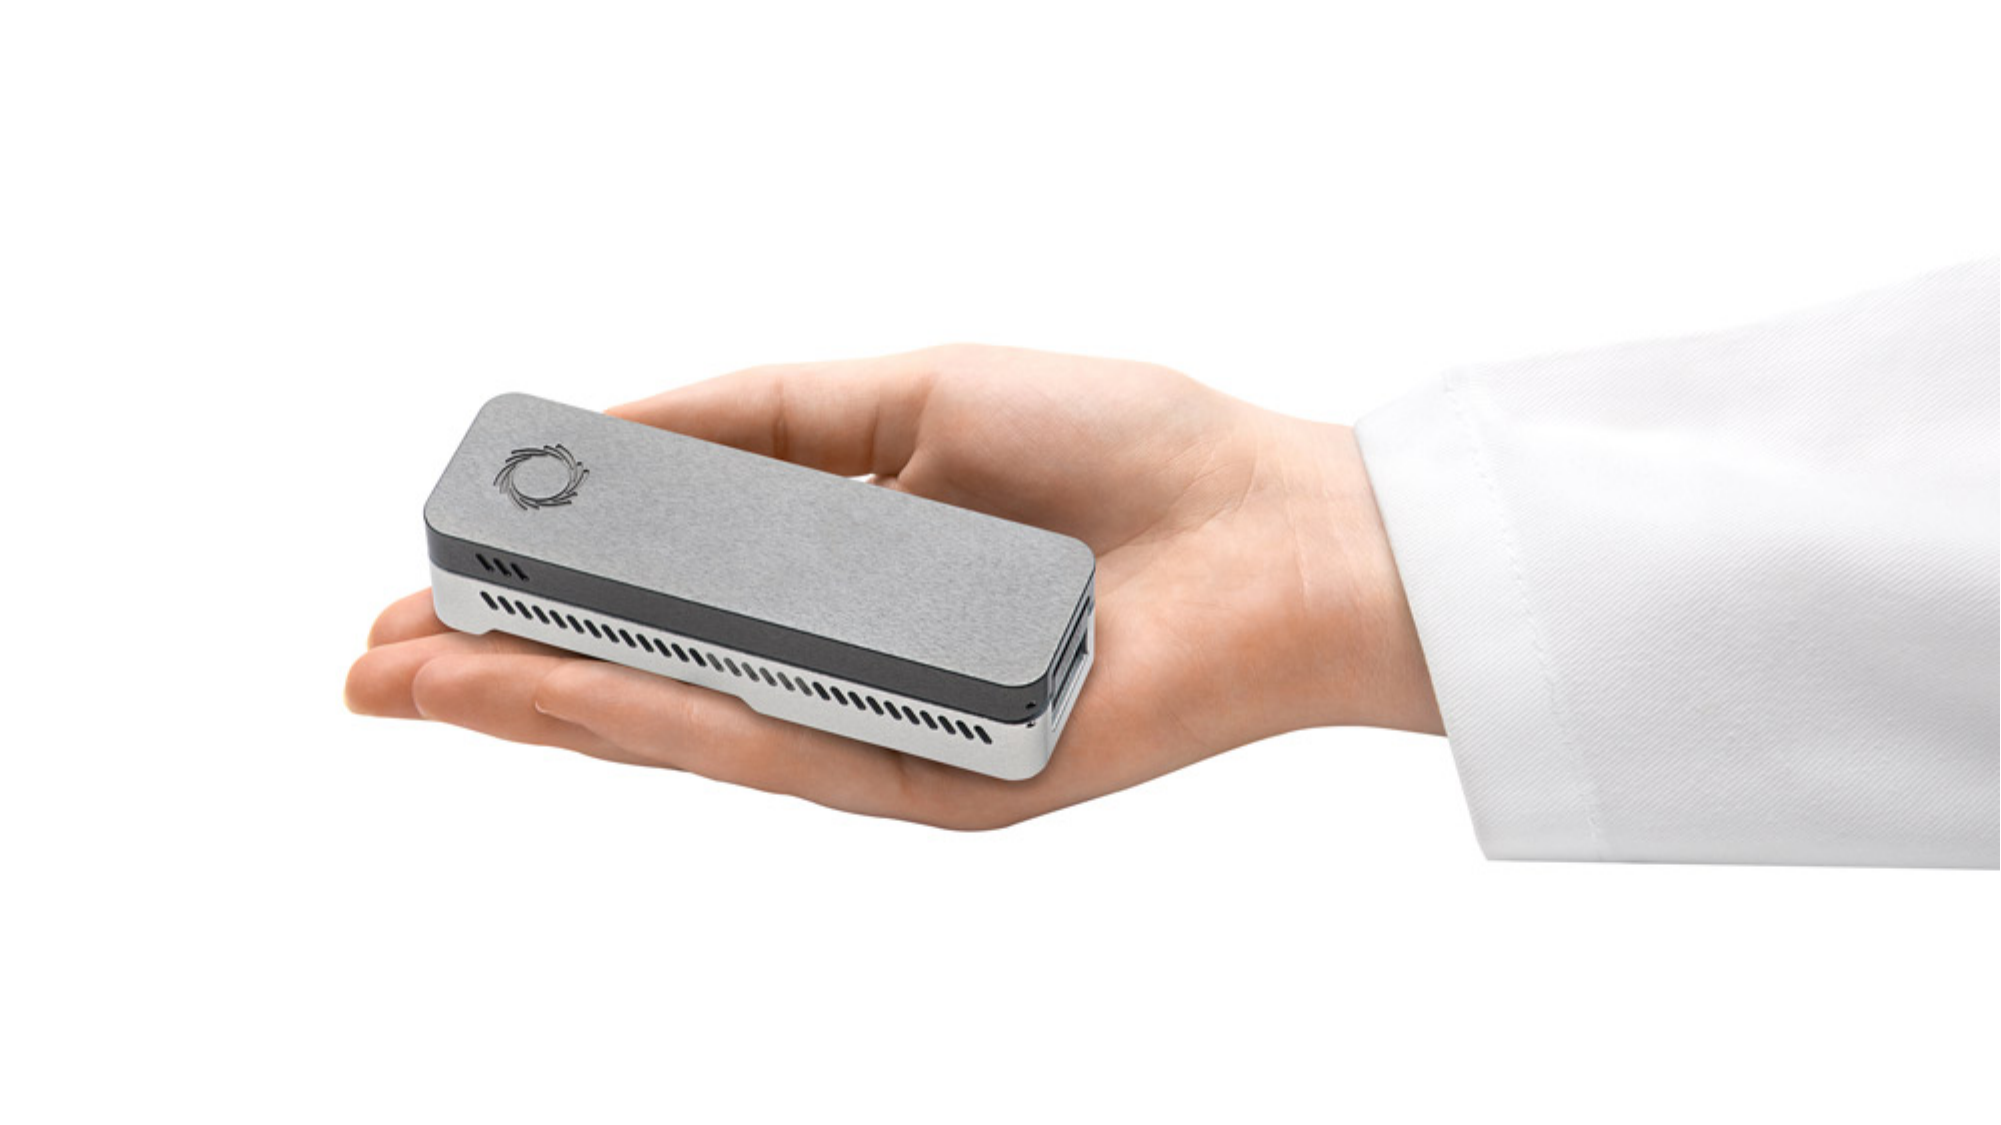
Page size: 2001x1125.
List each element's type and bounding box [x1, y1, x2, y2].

picture [0, 122, 2000, 1003]
